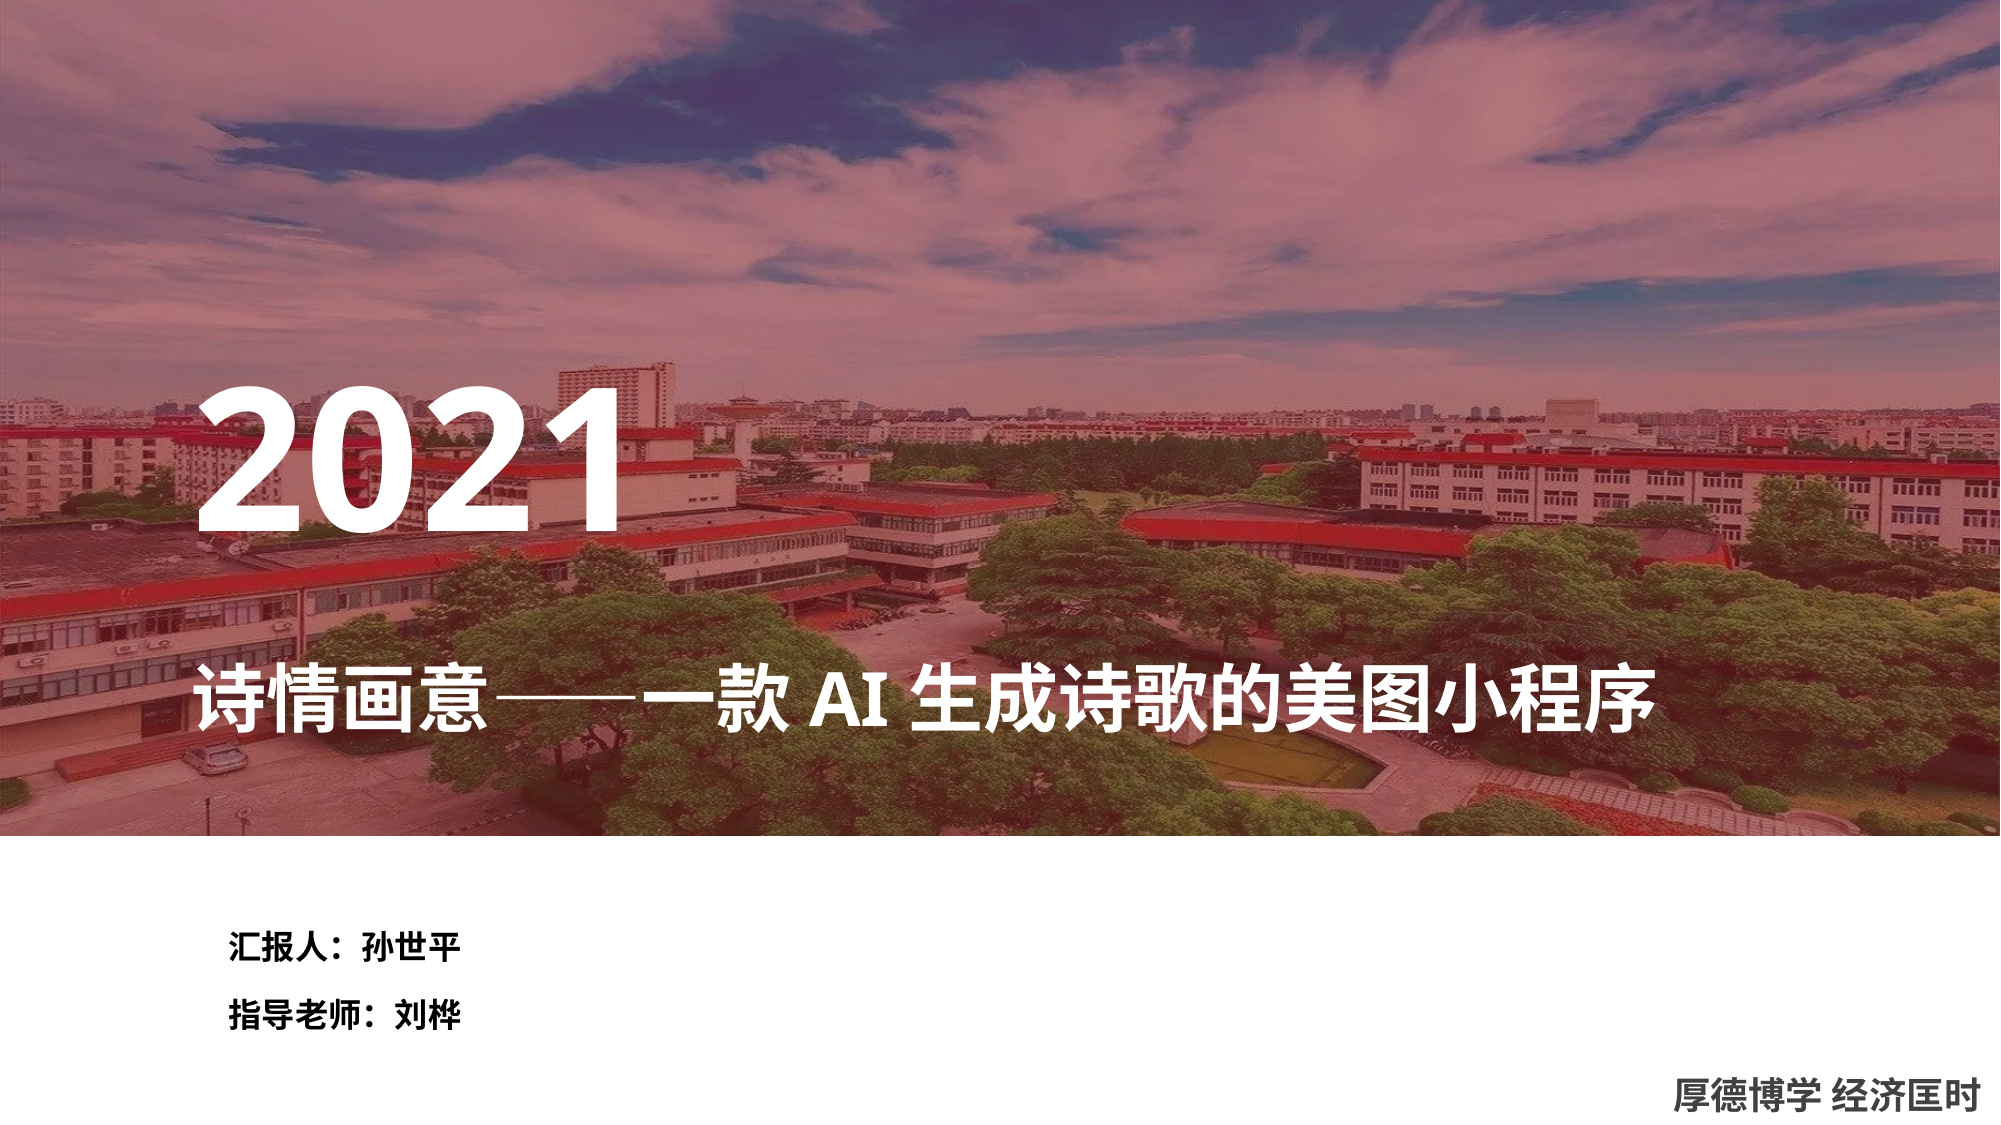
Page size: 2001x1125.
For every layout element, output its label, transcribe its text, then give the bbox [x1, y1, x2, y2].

text_box 指导老师：刘桦 [214, 967, 547, 1042]
picture [0, 0, 2000, 836]
text_box 厚德博学 经济匡时 [1658, 1041, 2000, 1125]
text_box 汇报人：孙世平 [214, 898, 547, 967]
